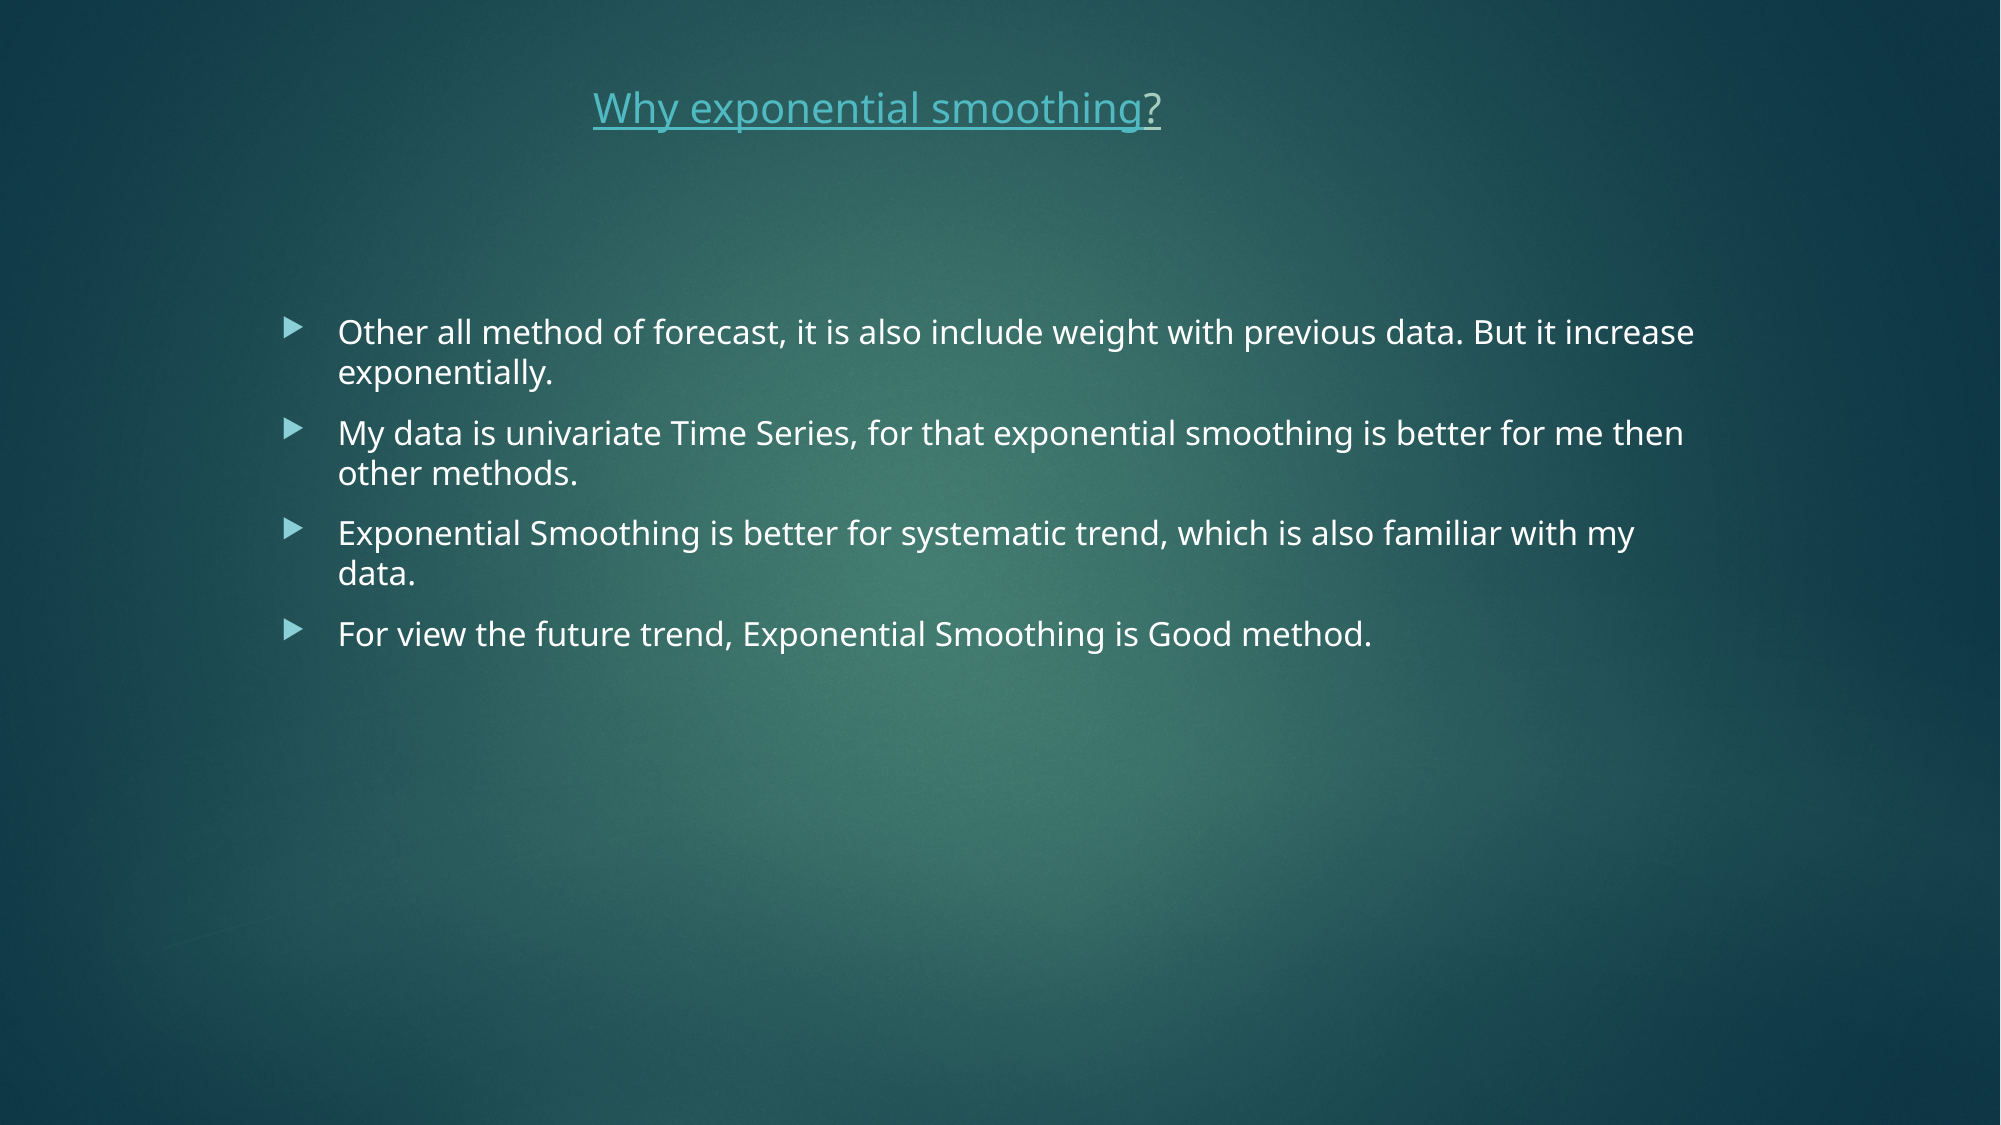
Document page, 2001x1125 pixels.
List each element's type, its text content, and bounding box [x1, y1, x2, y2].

title Why exponential smoothing? [106, 74, 1649, 304]
list Other all method of forecast, it is also include weight with previous data. But it increase exponentially. My data is univariate Time Series, for that exponential smoothing is better for me then other methods. Exponential Smoothing is better for systematic trend, which is also familiar with my data. For view the future trend, Exponential Smoothing is Good method. [266, 304, 1734, 993]
